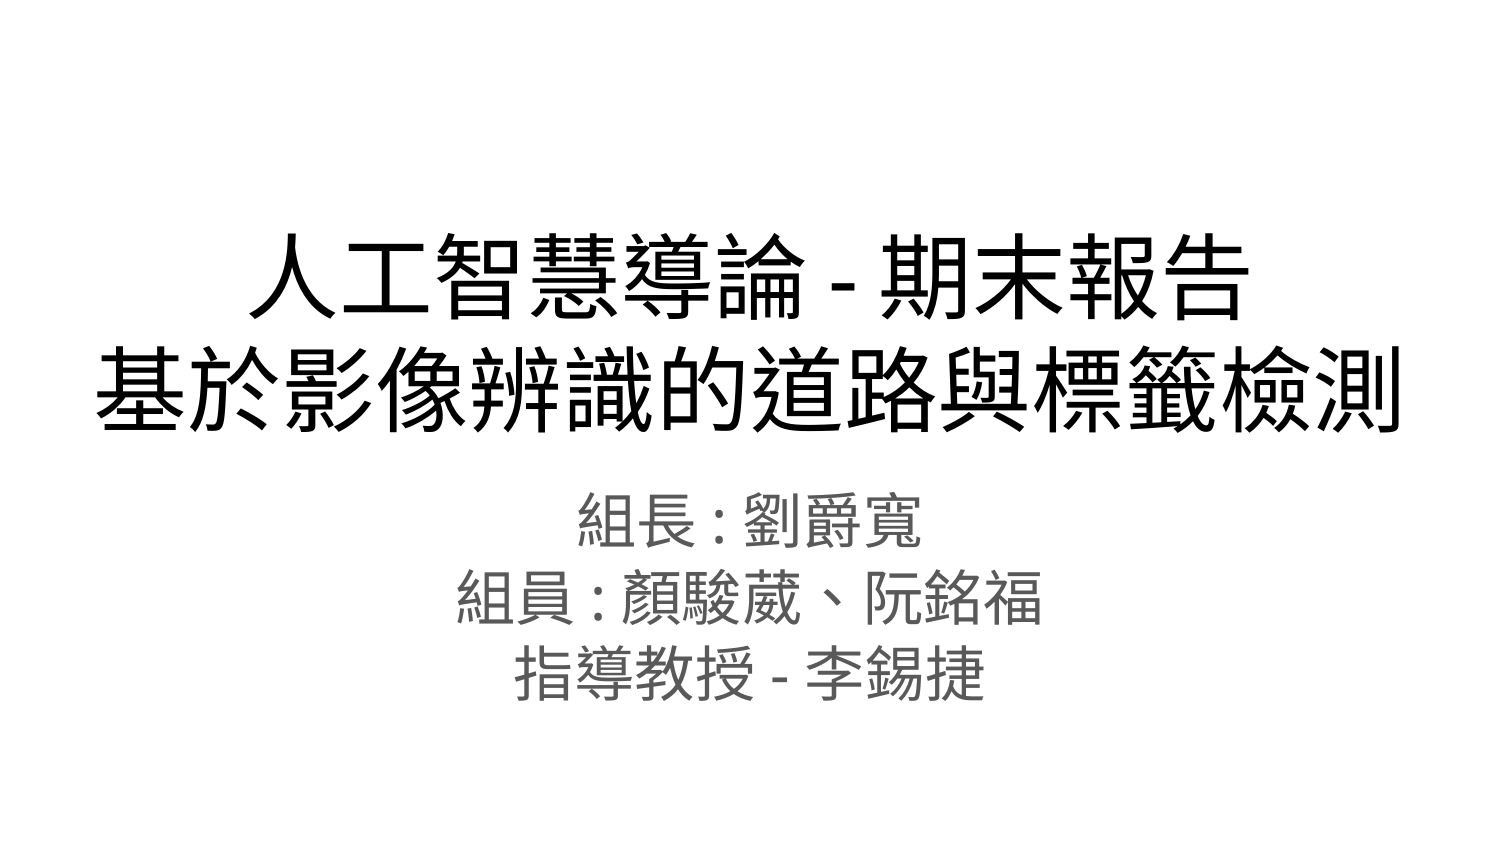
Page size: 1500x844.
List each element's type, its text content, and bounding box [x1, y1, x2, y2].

title 人工智慧導論-期末報告 基於影像辨識的道路與標籤檢測 [51, 122, 1449, 459]
subtitle 組長:劉爵寬 組員:顏駿葳、阮銘福 指導教授-李錫捷 [51, 464, 1449, 595]
